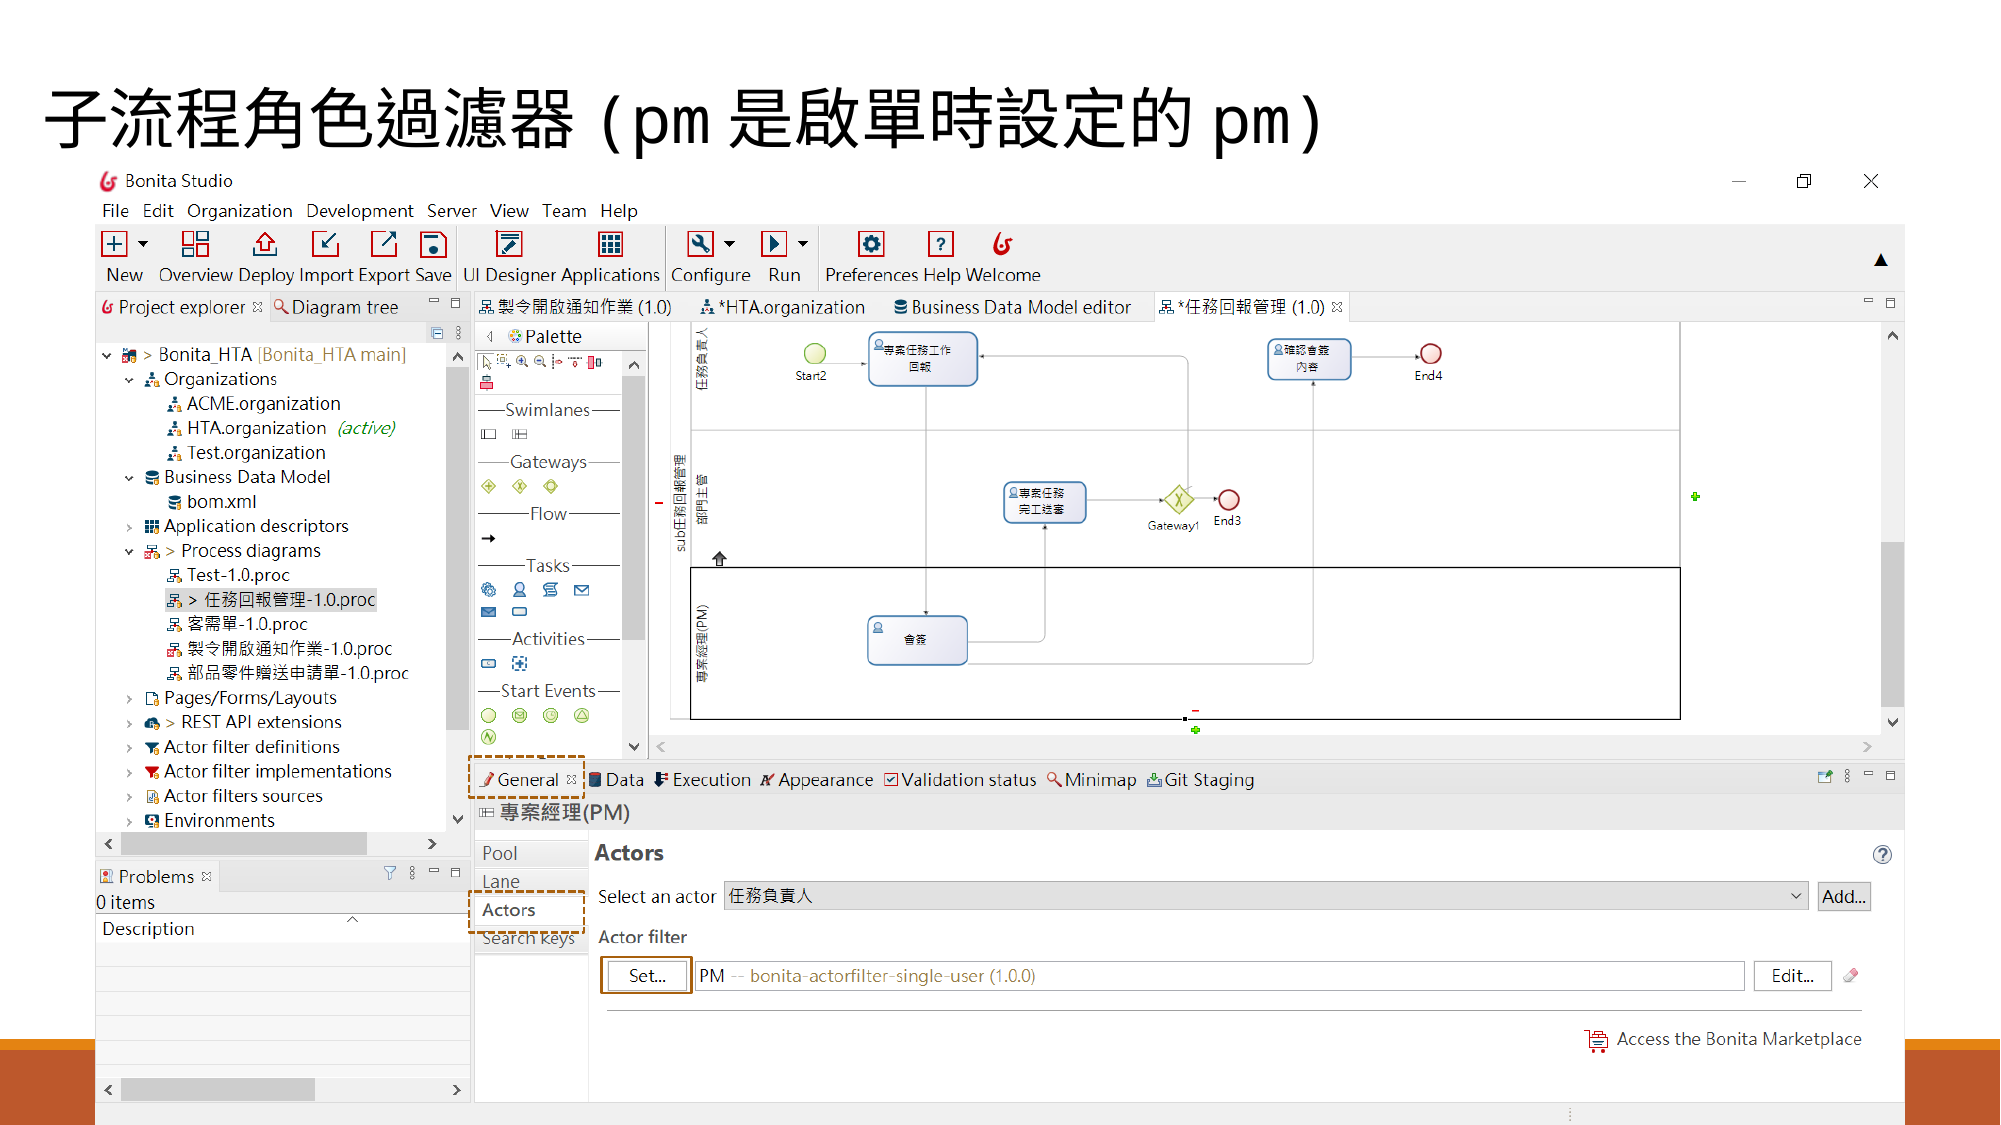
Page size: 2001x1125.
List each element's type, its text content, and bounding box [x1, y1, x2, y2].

picture [94, 165, 1905, 1125]
text_box 子流程角色過濾器(pm是啟單時設定的pm) [27, 69, 1782, 165]
